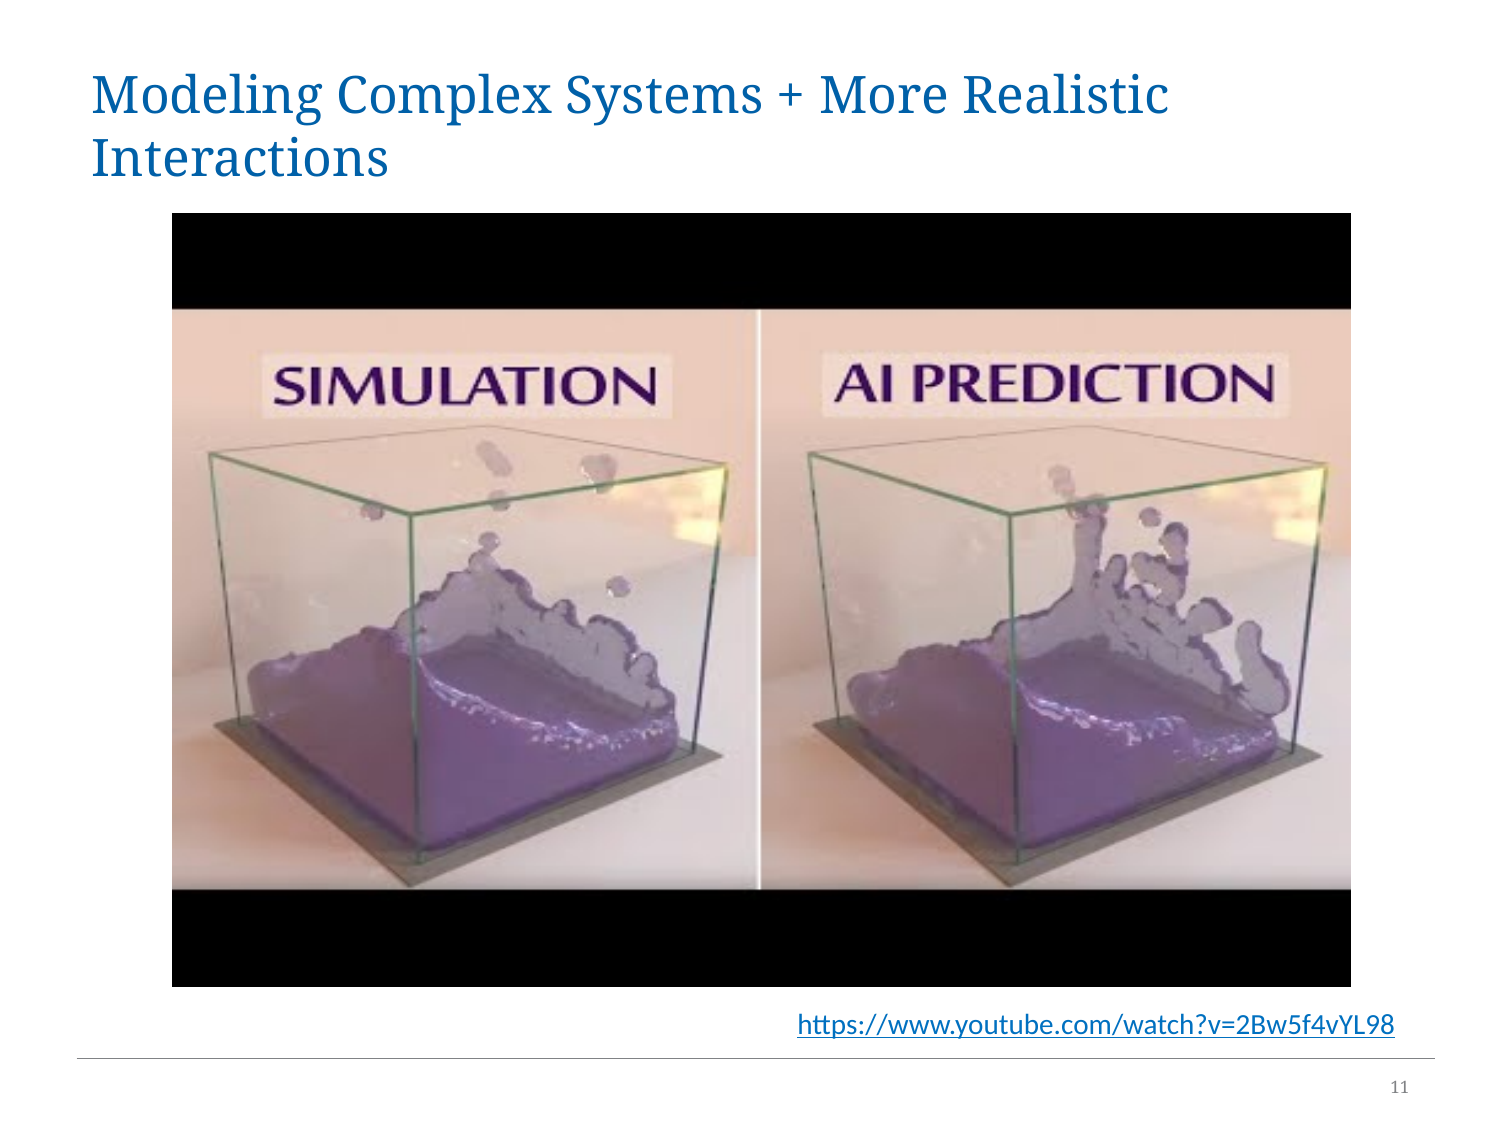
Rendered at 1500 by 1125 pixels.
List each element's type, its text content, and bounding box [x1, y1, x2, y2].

slide_number 11 [1175, 1057, 1425, 1118]
text_box https://www.youtube.com/watch?v=2Bw5f4vYL98 [782, 997, 1419, 1048]
title Modeling Complex Systems + More Realistic Interactions [76, 54, 1427, 194]
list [171, 212, 1352, 988]
